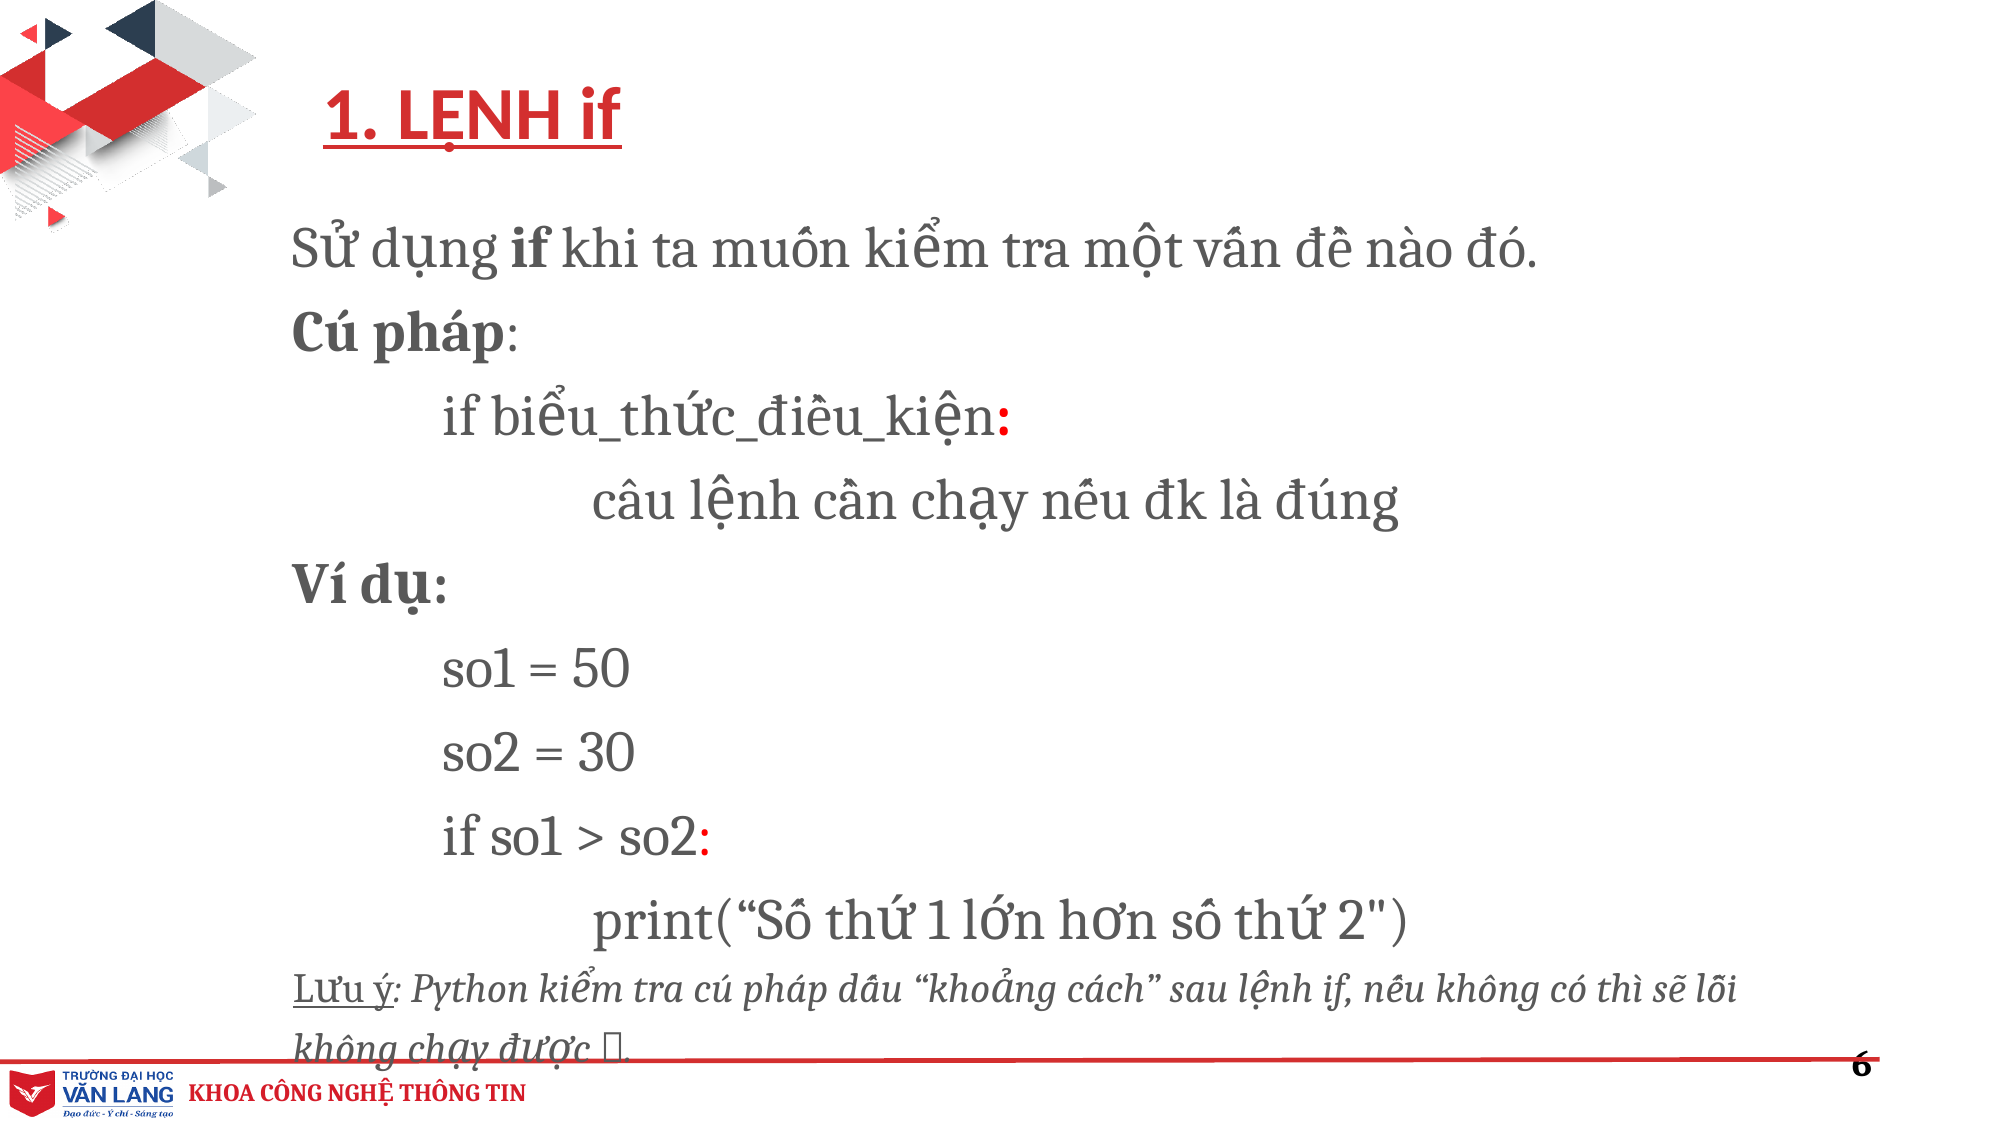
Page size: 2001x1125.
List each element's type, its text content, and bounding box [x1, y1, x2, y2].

picture [8, 1069, 173, 1118]
text_box Sử dụng if khi ta muốn kiểm tra một vấn đề nào đó. Cú pháp: if biểu_thức_điều_kiện: câu lệnh cần chạy nếu đk là đúng Ví dụ: so1 = 50 so2 = 30 if so1 > so2: print(“Số thứ 1 lớn hơn số thứ 2") Lưu ý: Python kiểm tra cú pháp dấu “khoảng cách” sau lệnh if, nếu không có thì sẽ lỗi không chạy được . [278, 188, 1782, 1079]
picture [0, 0, 256, 233]
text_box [305, 57, 985, 176]
